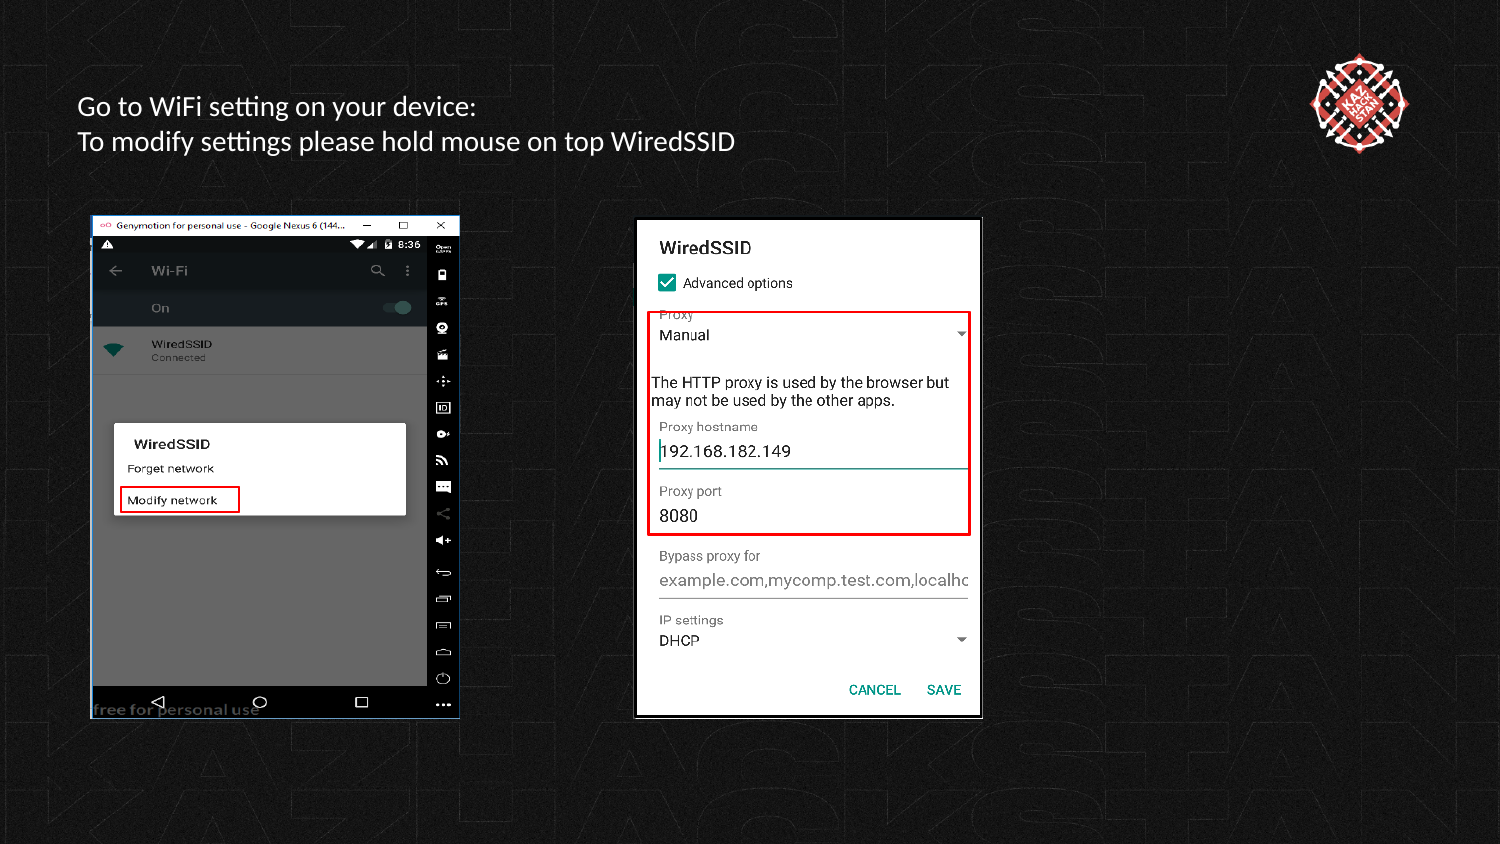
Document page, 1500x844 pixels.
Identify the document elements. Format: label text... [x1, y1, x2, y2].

picture [0, 0, 1500, 844]
text_box Go to WiFi setting on your device: To modify settings please hold mouse on top WiredSSID [62, 80, 751, 165]
